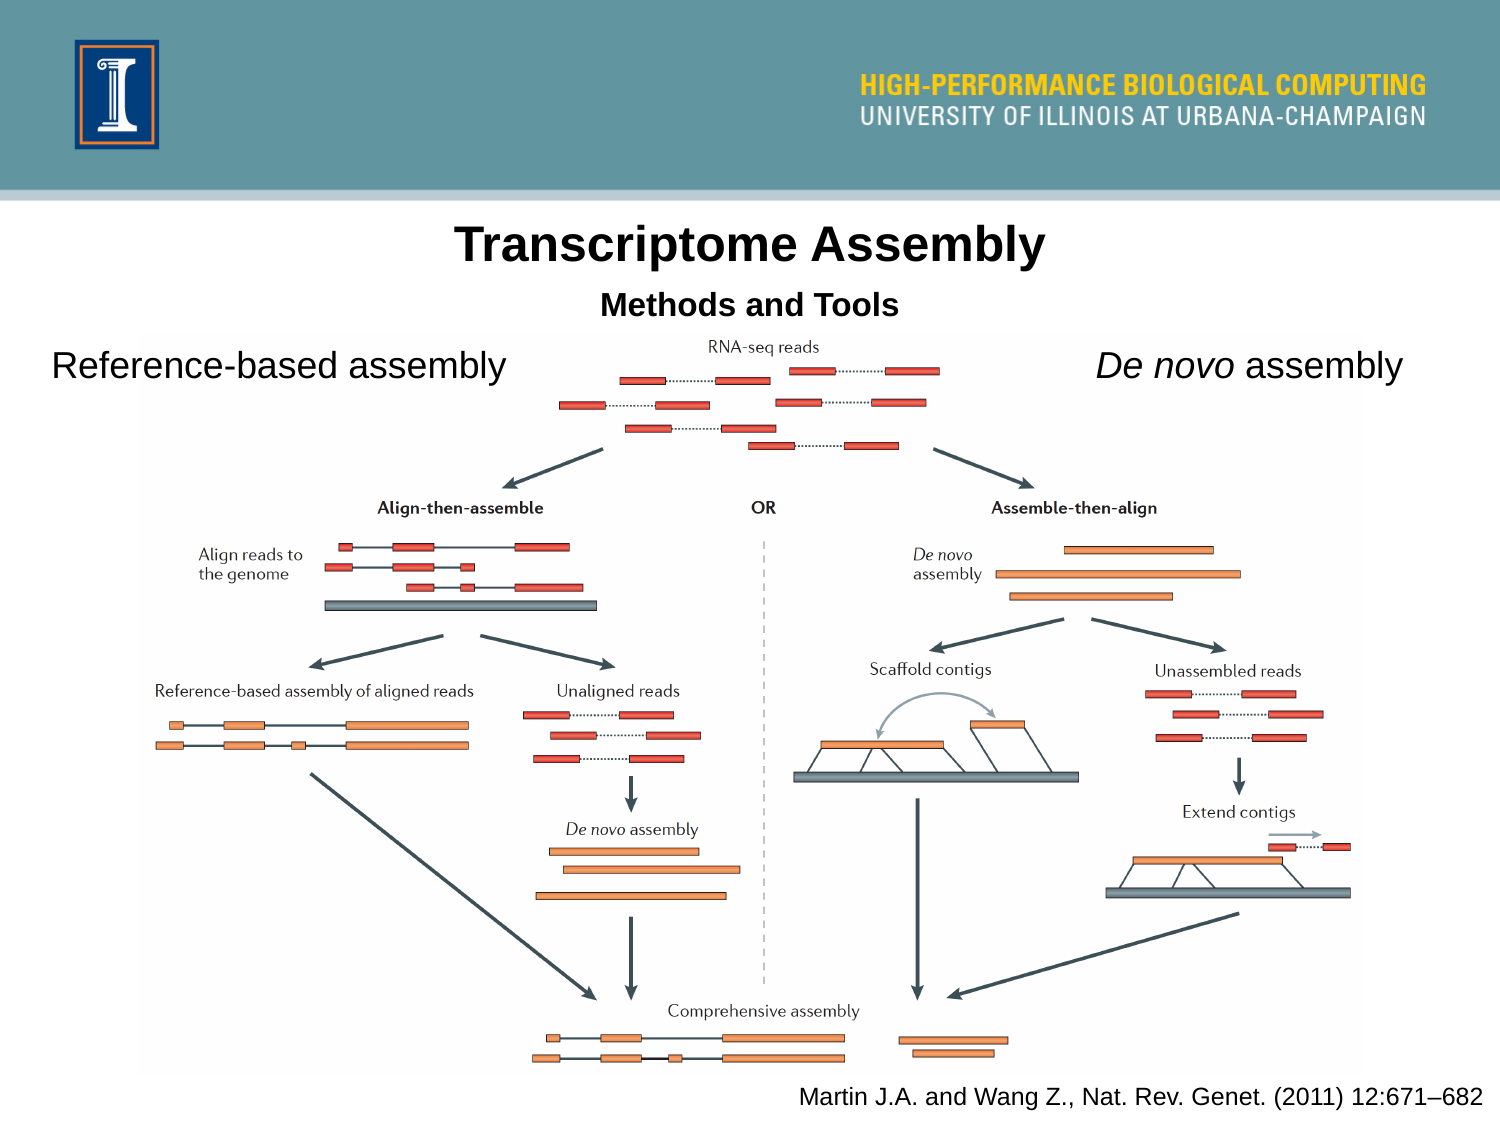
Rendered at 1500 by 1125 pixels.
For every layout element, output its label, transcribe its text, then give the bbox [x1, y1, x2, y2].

picture [0, 0, 1500, 1125]
text_box Reference-based assembly [36, 333, 136, 393]
text_box De novo assembly [1363, 333, 1419, 393]
text_box Transcriptome Assembly Methods and Tools [74, 213, 1425, 303]
text_box Martin J.A. and Wang Z., Nat. Rev. Genet. (2011) 12:671–682 [772, 1073, 1500, 1119]
